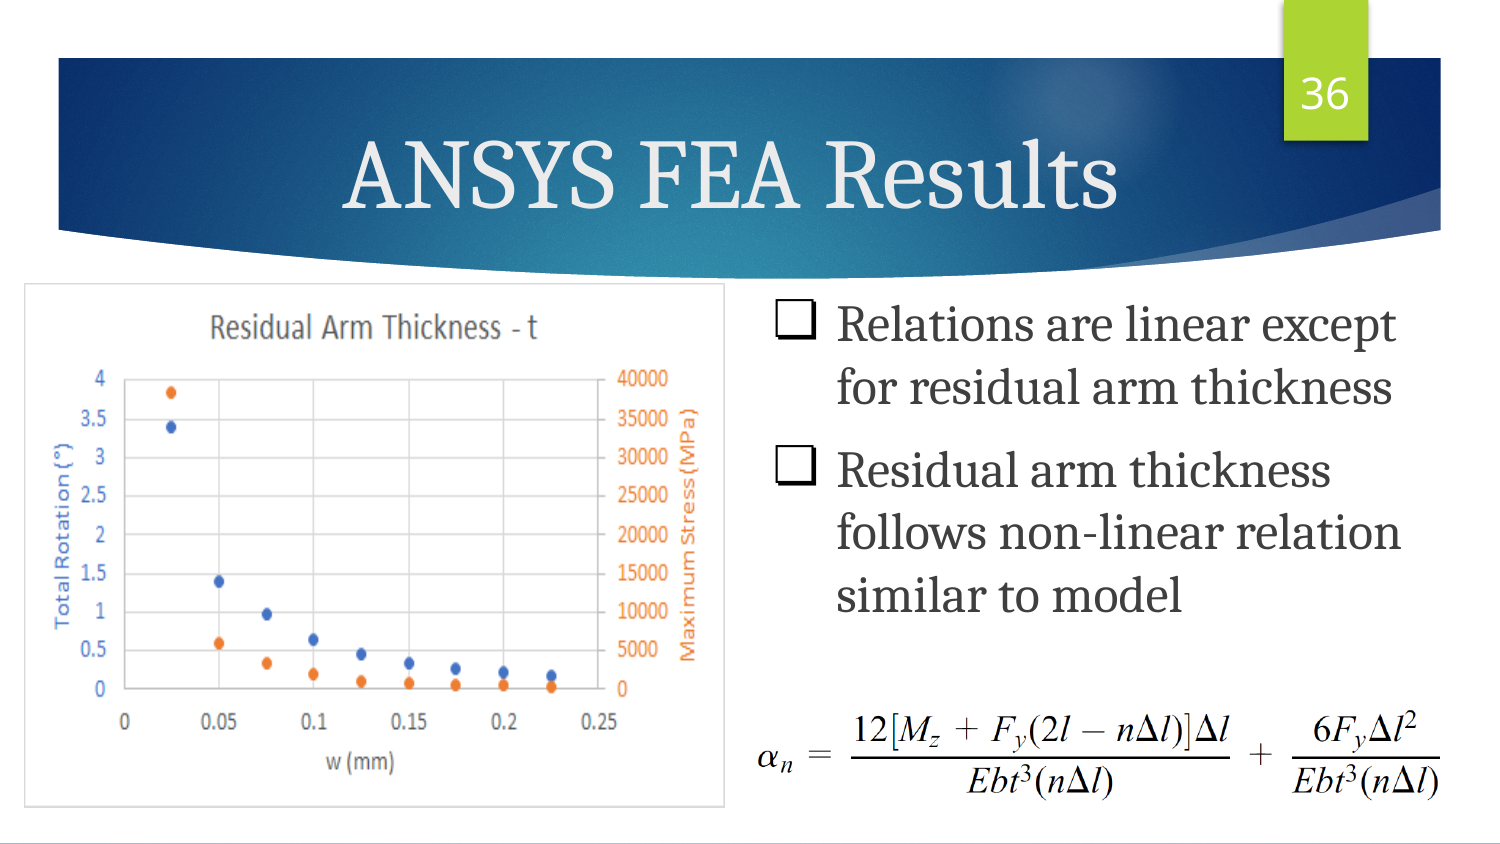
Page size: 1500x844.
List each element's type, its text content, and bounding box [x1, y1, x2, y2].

picture [59, 58, 1440, 278]
title ANSYS FEA Results [192, 124, 1270, 212]
title Identifying Realistic Parameters [1131, 233, 1311, 266]
picture [24, 283, 726, 808]
slide_number ‹#› [1273, 36, 1377, 131]
list Relations are linear except for residual arm thickness Residual arm thickness follows non-linear relation similar to model [750, 284, 1455, 689]
picture [747, 691, 1472, 821]
